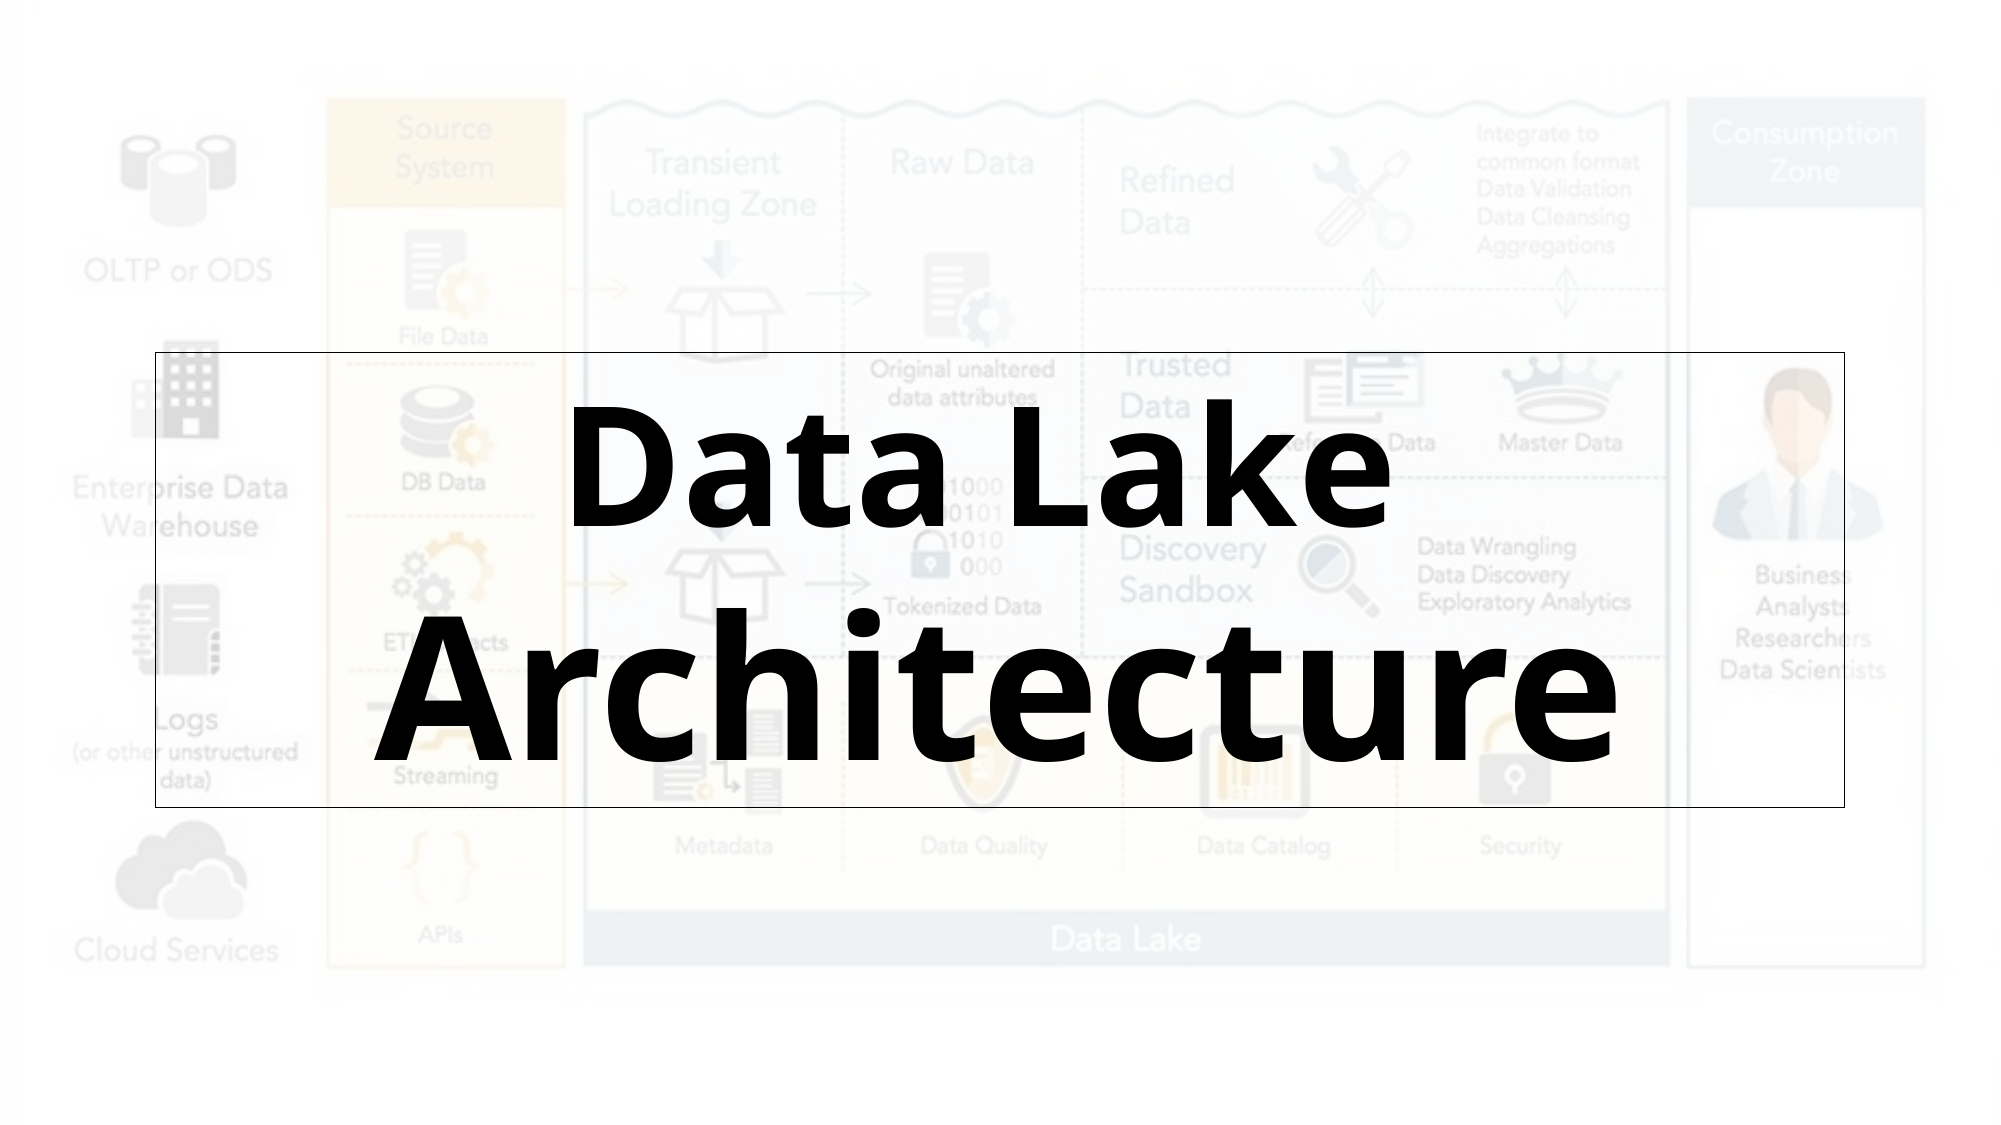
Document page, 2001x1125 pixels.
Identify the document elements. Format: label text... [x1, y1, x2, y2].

text_box Data Lake Architecture [155, 352, 1845, 808]
